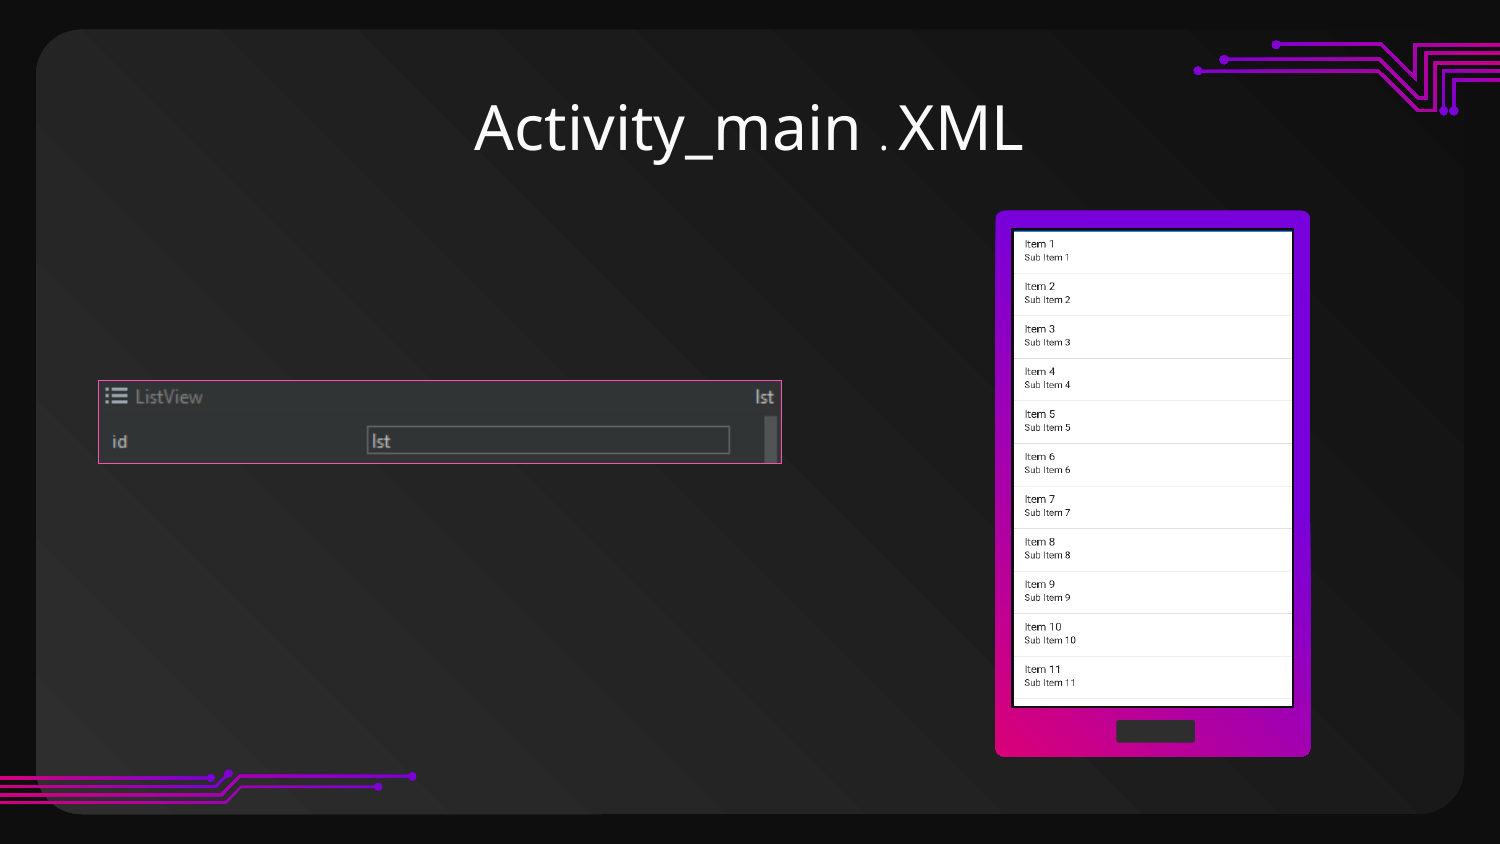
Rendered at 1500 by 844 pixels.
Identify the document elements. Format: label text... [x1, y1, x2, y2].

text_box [995, 210, 1311, 757]
picture [98, 380, 782, 464]
picture [1013, 229, 1293, 707]
title Activity_main . XML [118, 72, 1382, 167]
